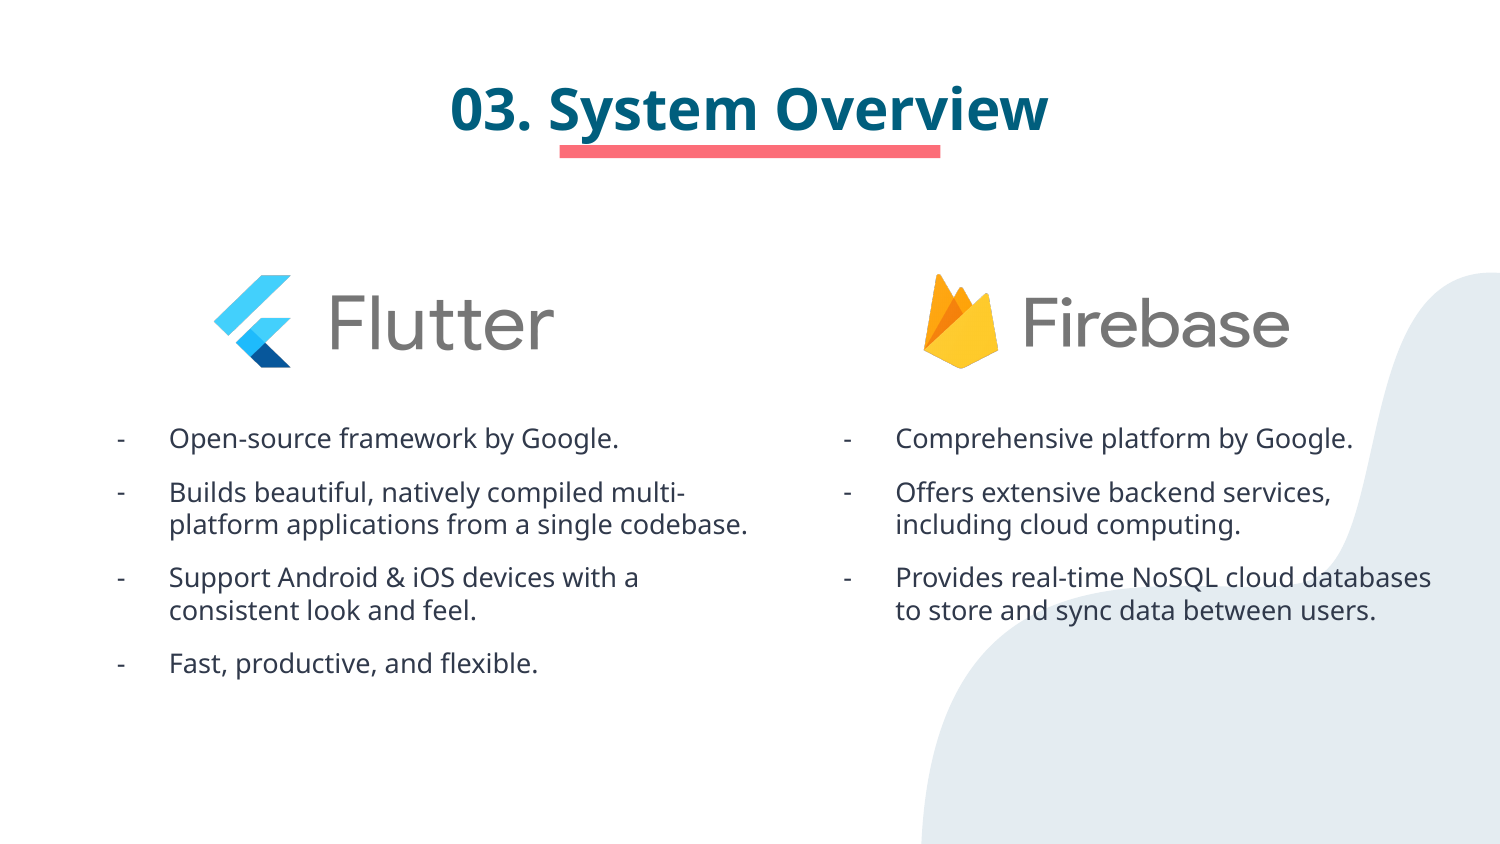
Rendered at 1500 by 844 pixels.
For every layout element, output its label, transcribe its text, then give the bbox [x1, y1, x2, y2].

text_box Comprehensive platform by Google. Offers extensive backend services, including cloud computing. Provides real-time NoSQL cloud databases to store and sync data between users. [805, 406, 1450, 664]
text_box Open-source framework by Google. Builds beautiful, natively compiled multi-platform applications from a single codebase. Support Android & iOS devices with a consistent look and feel. Fast, productive, and flexible. [78, 406, 765, 787]
picture [923, 274, 1289, 369]
picture [212, 274, 556, 369]
title 03. System Overview [117, 57, 1383, 152]
